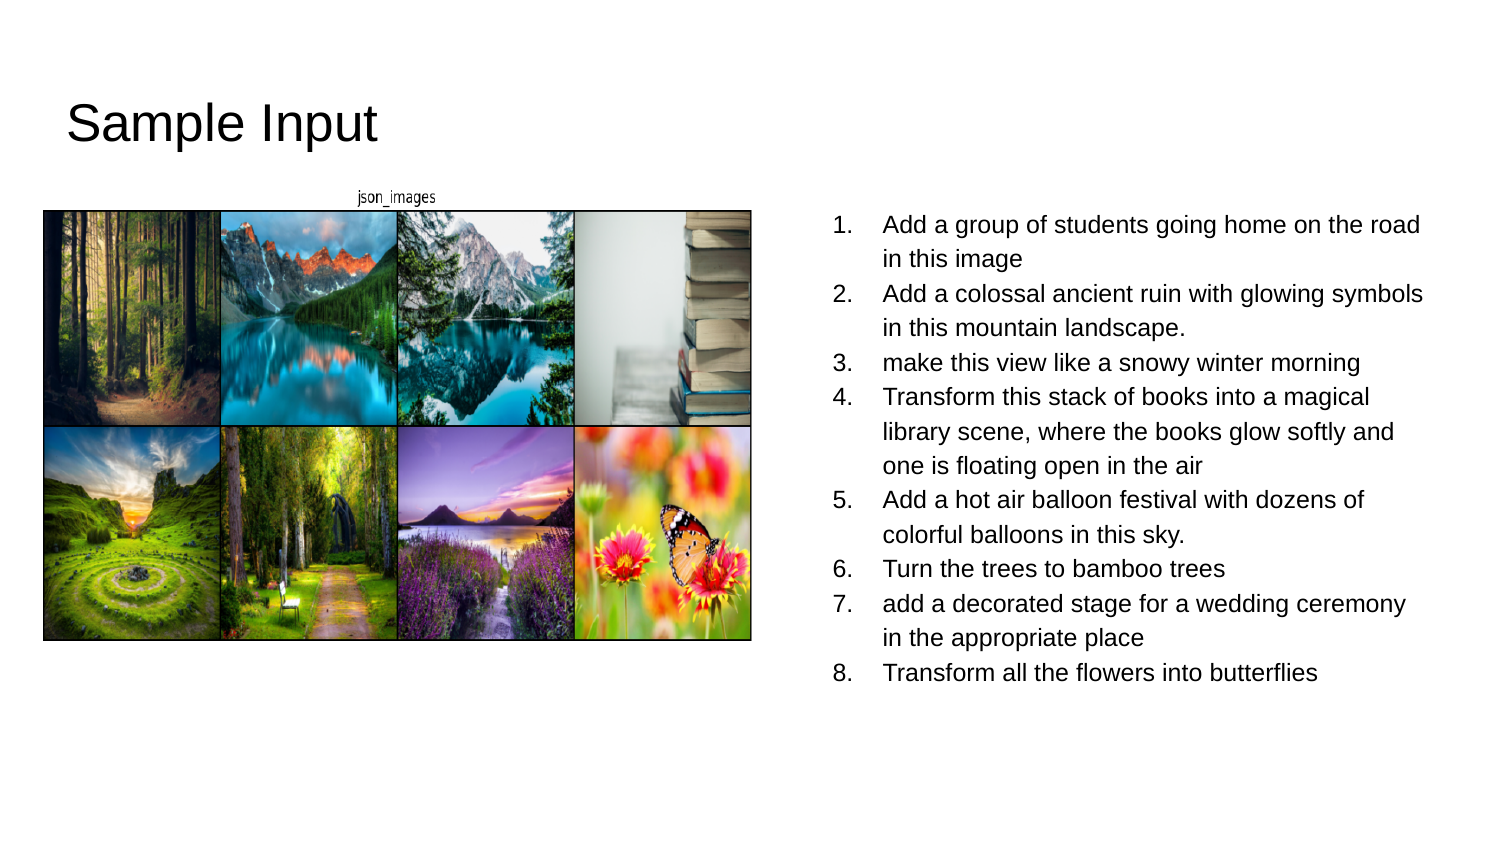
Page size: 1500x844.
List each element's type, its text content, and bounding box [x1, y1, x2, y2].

list Add a group of students going home on the road in this image Add a colossal ancient ruin with glowing symbols in this mountain landscape. make this view like a snowy winter morning Transform this stack of books into a magical library scene, where the books glow softly and one is floating open in the air Add a hot air balloon festival with dozens of colorful balloons in this sky. Turn the trees to bamboo trees add a decorated stage for a wedding ceremony in the appropriate place Transform all the flowers into butterflies [792, 189, 1449, 750]
title Sample Input [51, 72, 1449, 167]
picture [35, 179, 758, 650]
